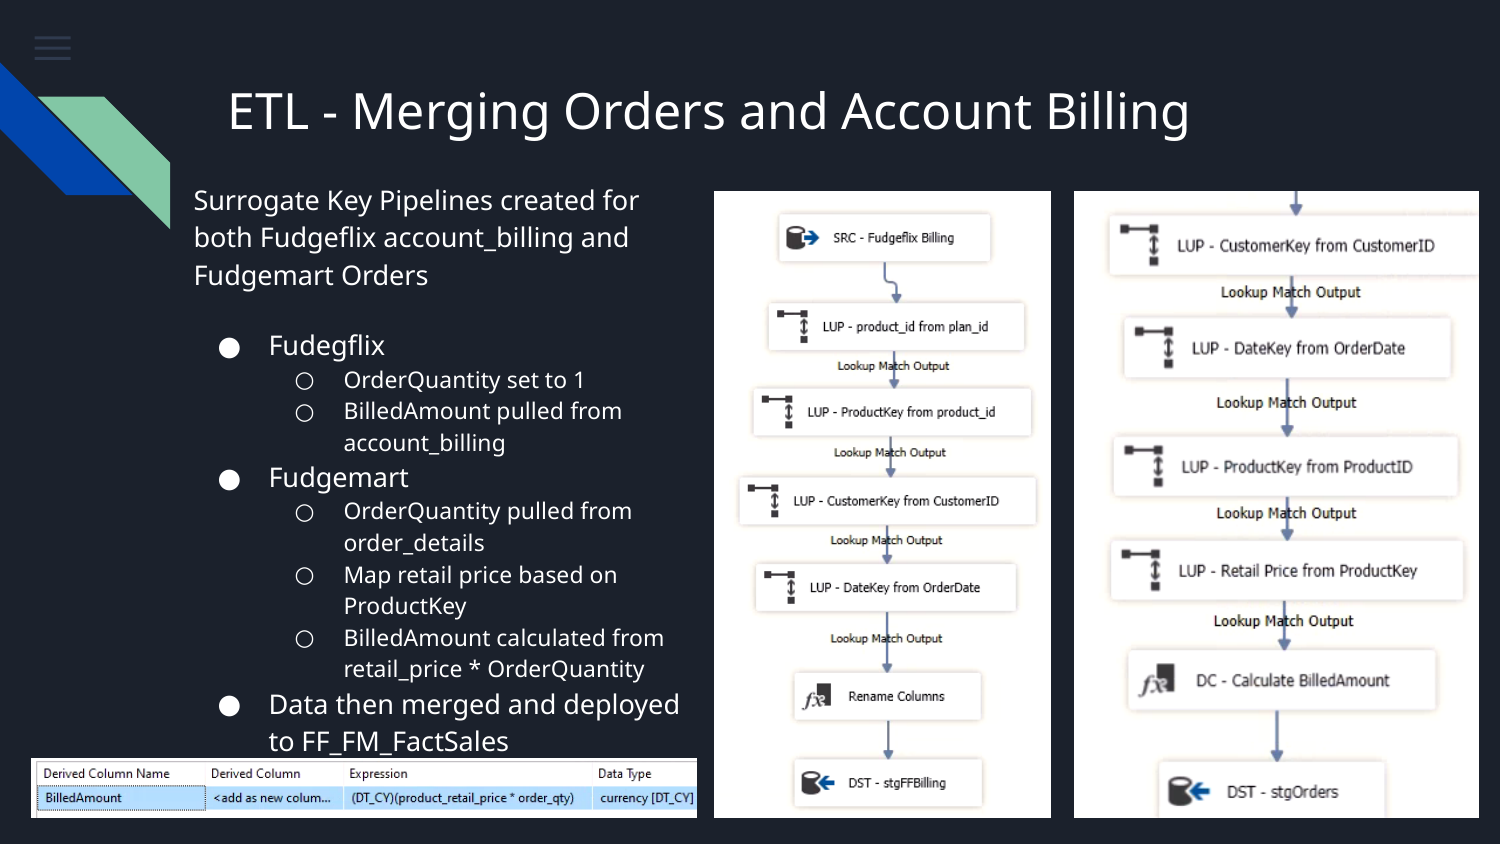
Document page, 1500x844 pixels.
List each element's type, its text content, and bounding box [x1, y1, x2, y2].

title ETL - Merging Orders and Account Billing [212, 64, 1368, 215]
picture [31, 758, 697, 818]
picture [714, 191, 1051, 818]
list Surrogate Key Pipelines created for both Fudgeflix account_billing and Fudgemart Orders Fudegflix OrderQuantity set to 1 BilledAmount pulled from account_billing Fudgemart OrderQuantity pulled from order_details Map retail price based on ProductKey BilledAmount calculated from retail_price * OrderQuantity Data then merged and deployed to FF_FM_FactSales [178, 163, 697, 736]
picture [1073, 191, 1479, 818]
